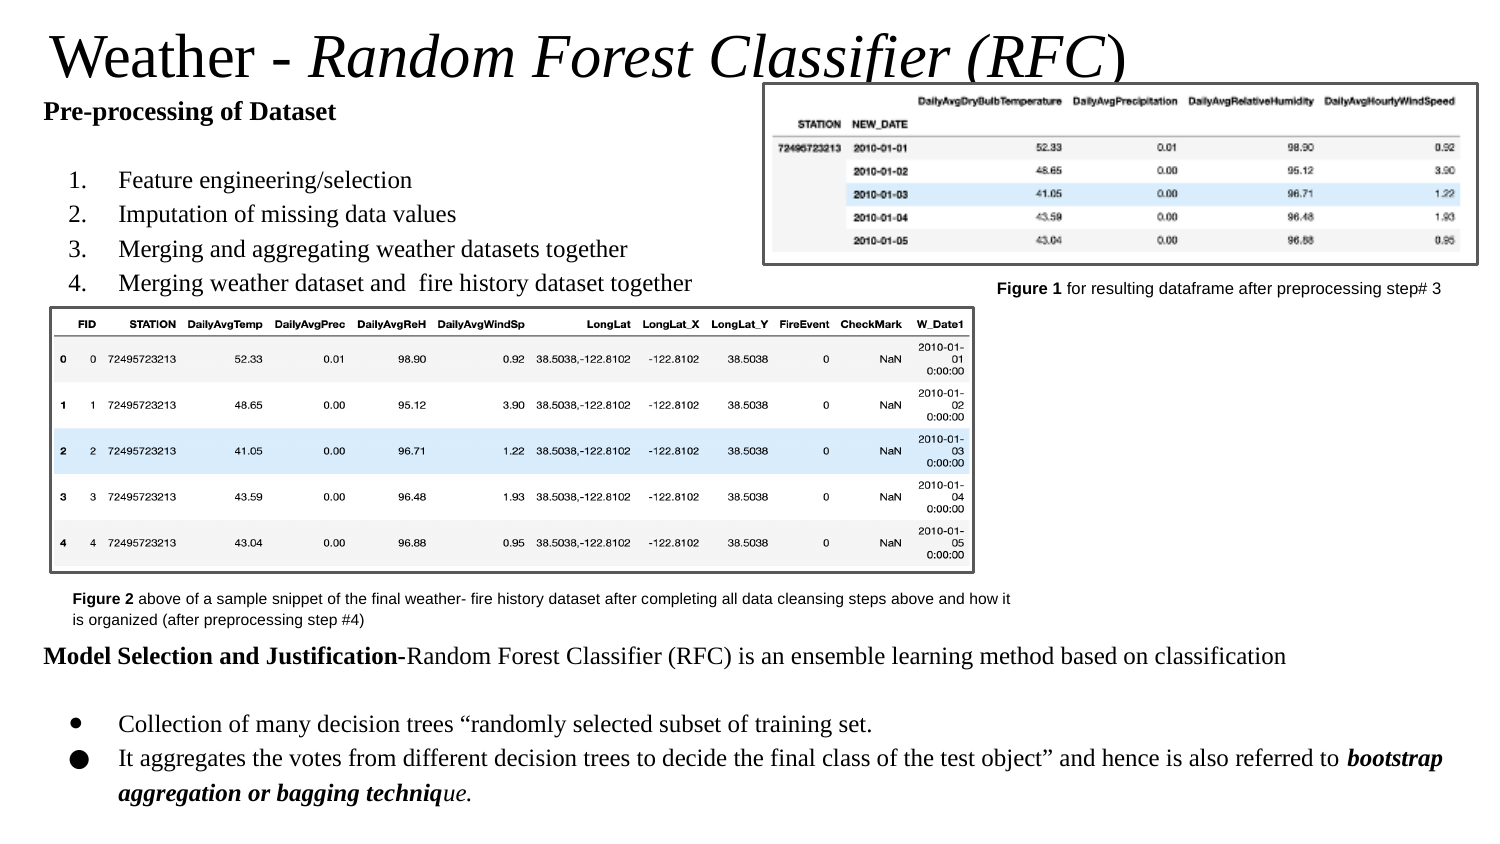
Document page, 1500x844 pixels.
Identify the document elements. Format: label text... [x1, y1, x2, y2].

text_box Figure 2 above of a sample snippet of the final weather- fire history dataset after completing all data cleansing steps above and how it is organized (after preprocessing step #4) [57, 570, 1032, 627]
title Weather - Random Forest Classifier (RFC) [34, 0, 1336, 57]
picture [51, 308, 973, 571]
picture [764, 84, 1477, 263]
text_box Figure 1 for resulting dataframe after preprocessing step# 3 [981, 270, 1477, 309]
list Pre-processing of Dataset Feature engineering/selection Imputation of missing data values Merging and aggregating weather datasets together Merging weather dataset and fire history dataset together Model Selection and Justification-Random Forest Classifier (RFC) is an ensemble learning method based on classification Collection of many decision trees “randomly selected subset of training set. It aggregates the votes from different decision trees to decide the final class of the test object” and hence is also referred to bootstrap aggregation or bagging technique. [28, 73, 1500, 844]
